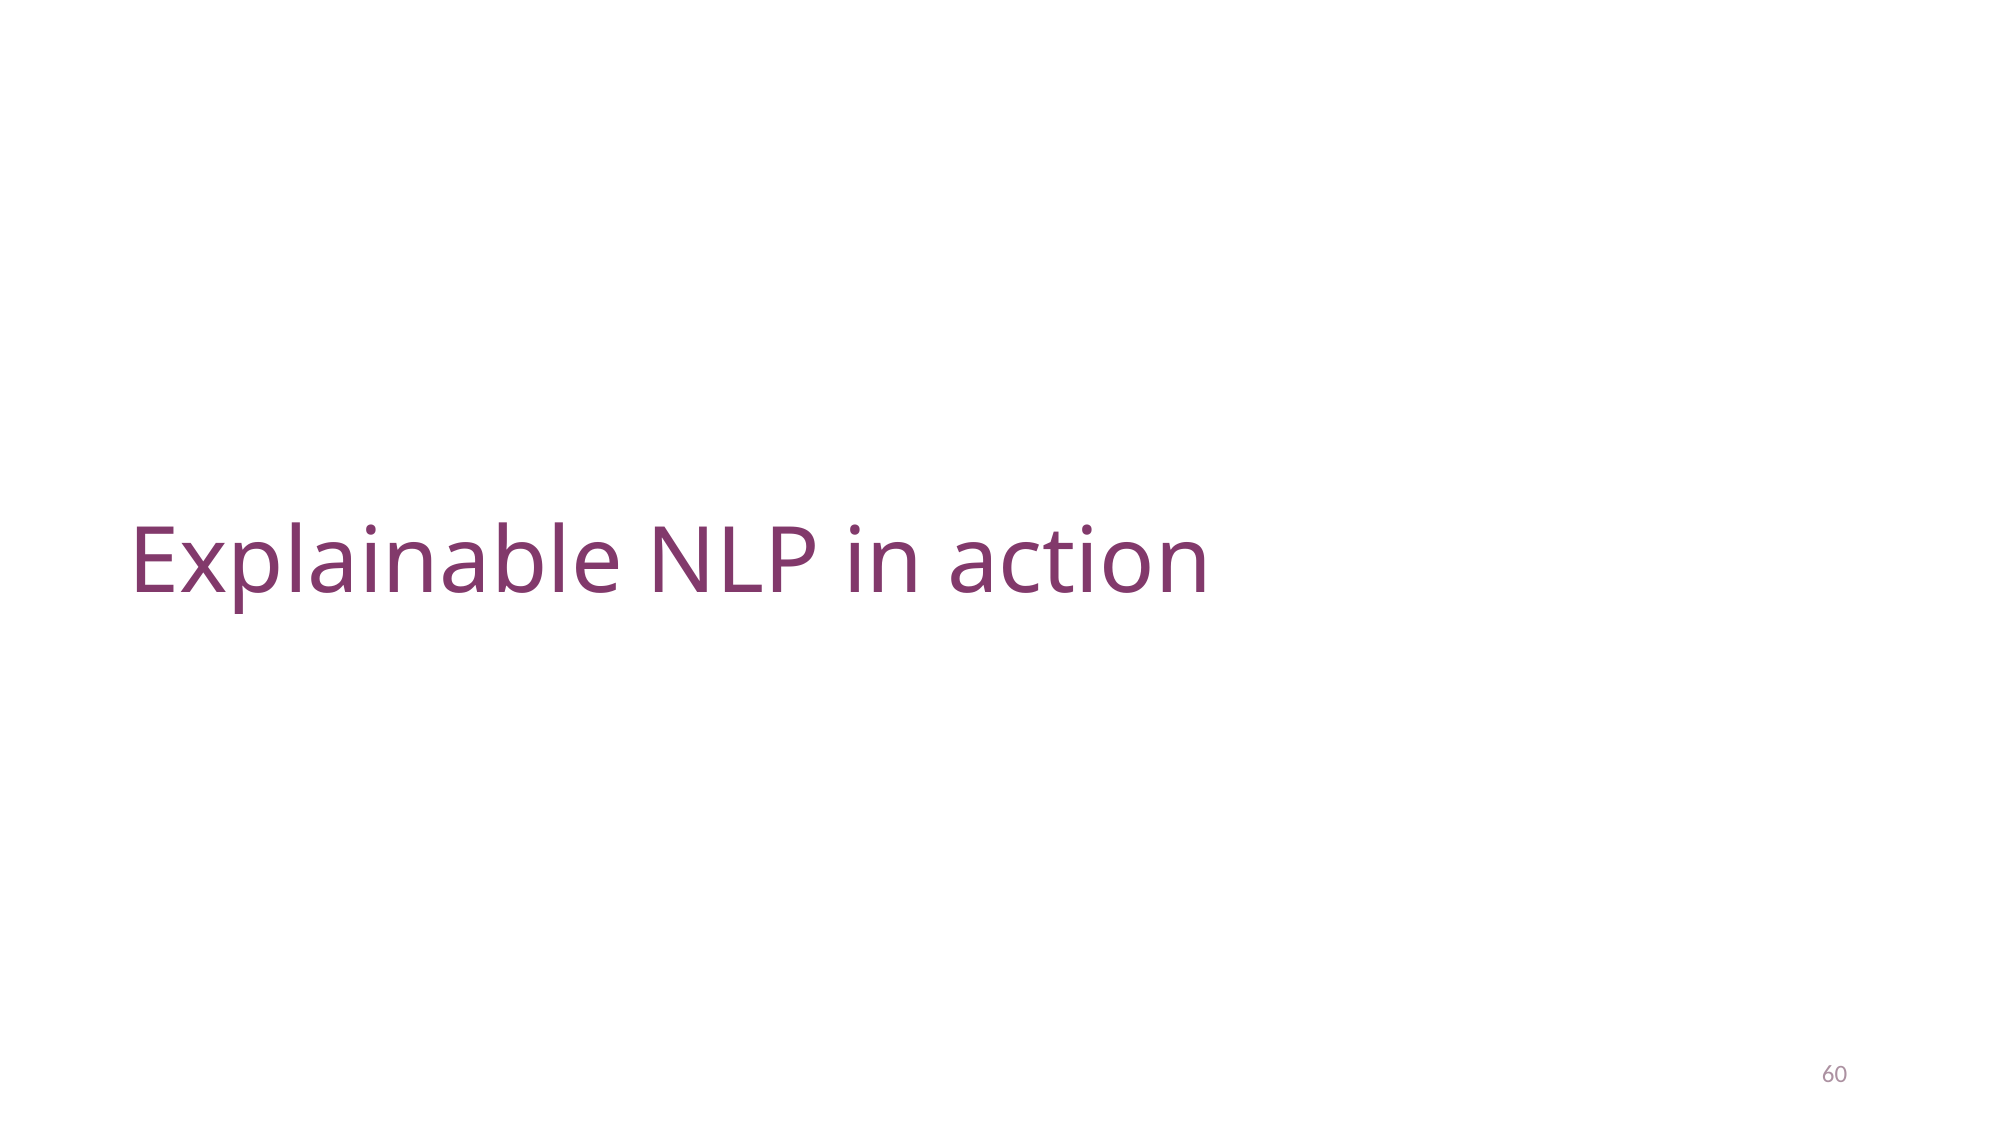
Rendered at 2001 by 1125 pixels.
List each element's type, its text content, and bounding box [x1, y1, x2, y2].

slide_number 60 [1412, 1042, 1863, 1103]
title Explainable NLP in action [113, 453, 1839, 672]
